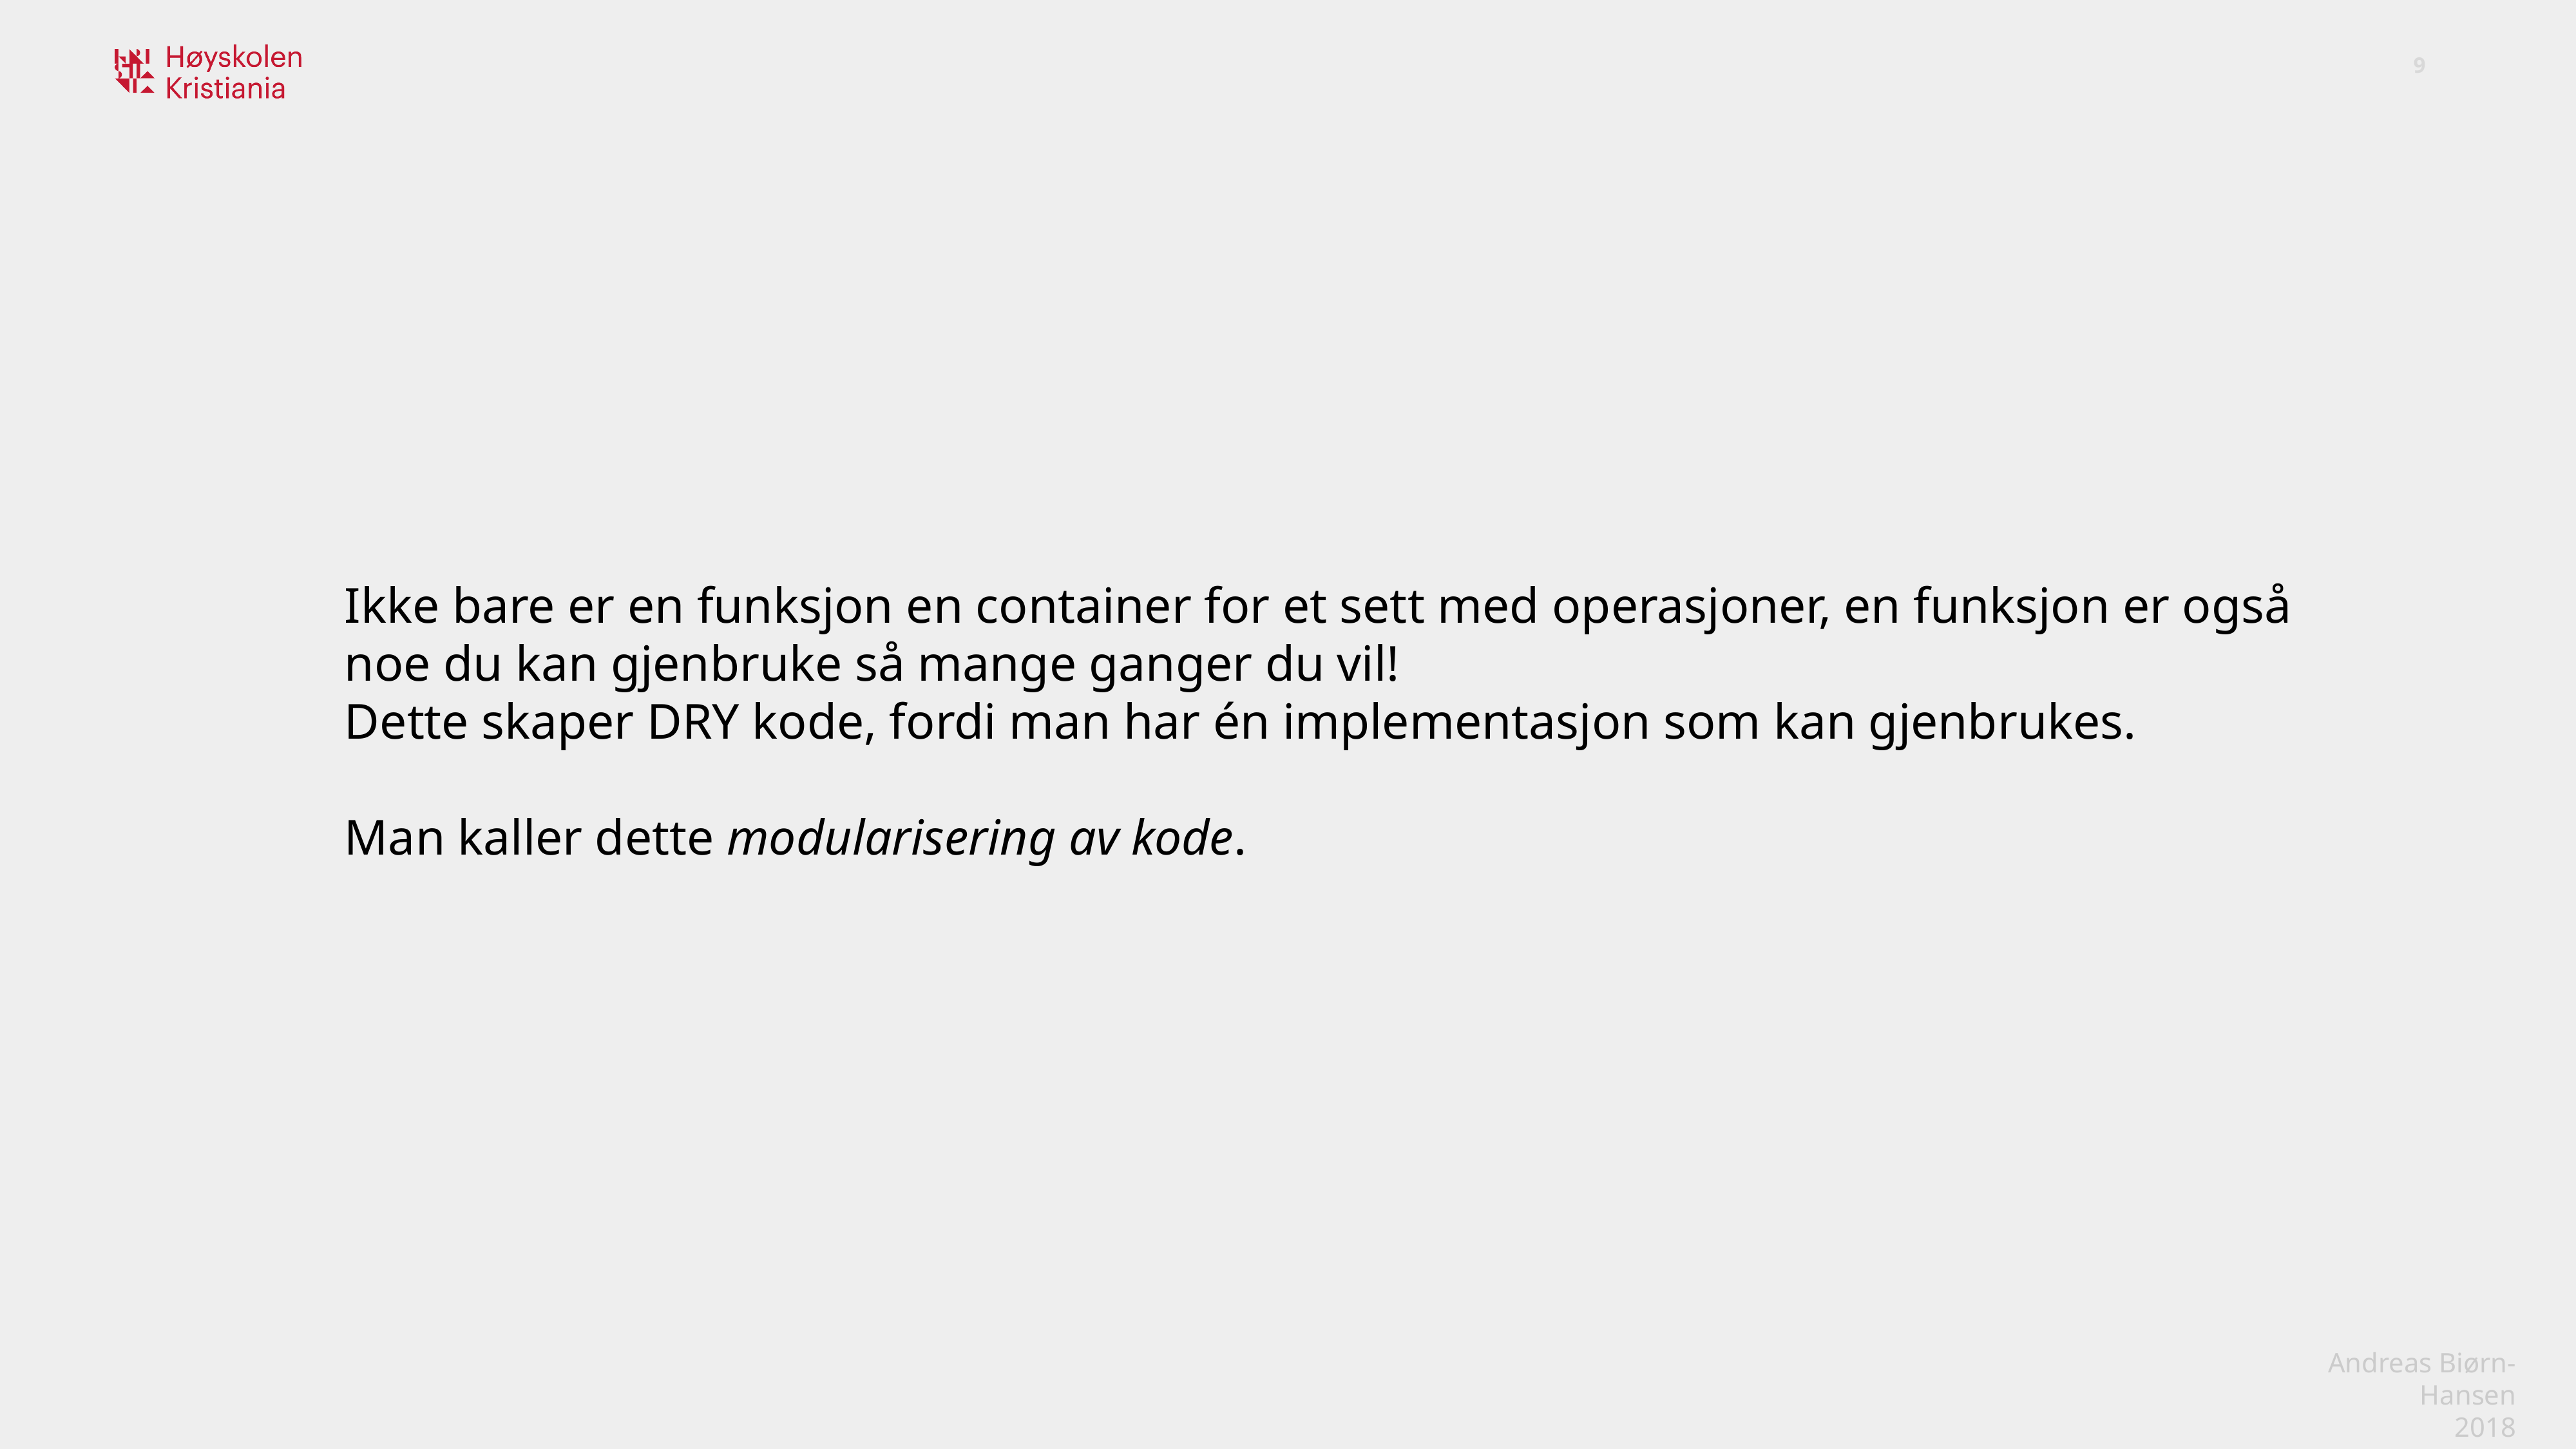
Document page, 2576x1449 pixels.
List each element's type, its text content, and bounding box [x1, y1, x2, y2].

text_box Ikke bare er en funksjon en container for et sett med operasjoner, en funksjon er også noe du kan gjenbruke så mange ganger du vil! Dette skaper DRY kode, fordi man har én implementasjon som kan gjenbrukes. Man kaller dette modularisering av kode. [335, 569, 2384, 929]
picture [160, 35, 314, 135]
picture [115, 49, 157, 95]
